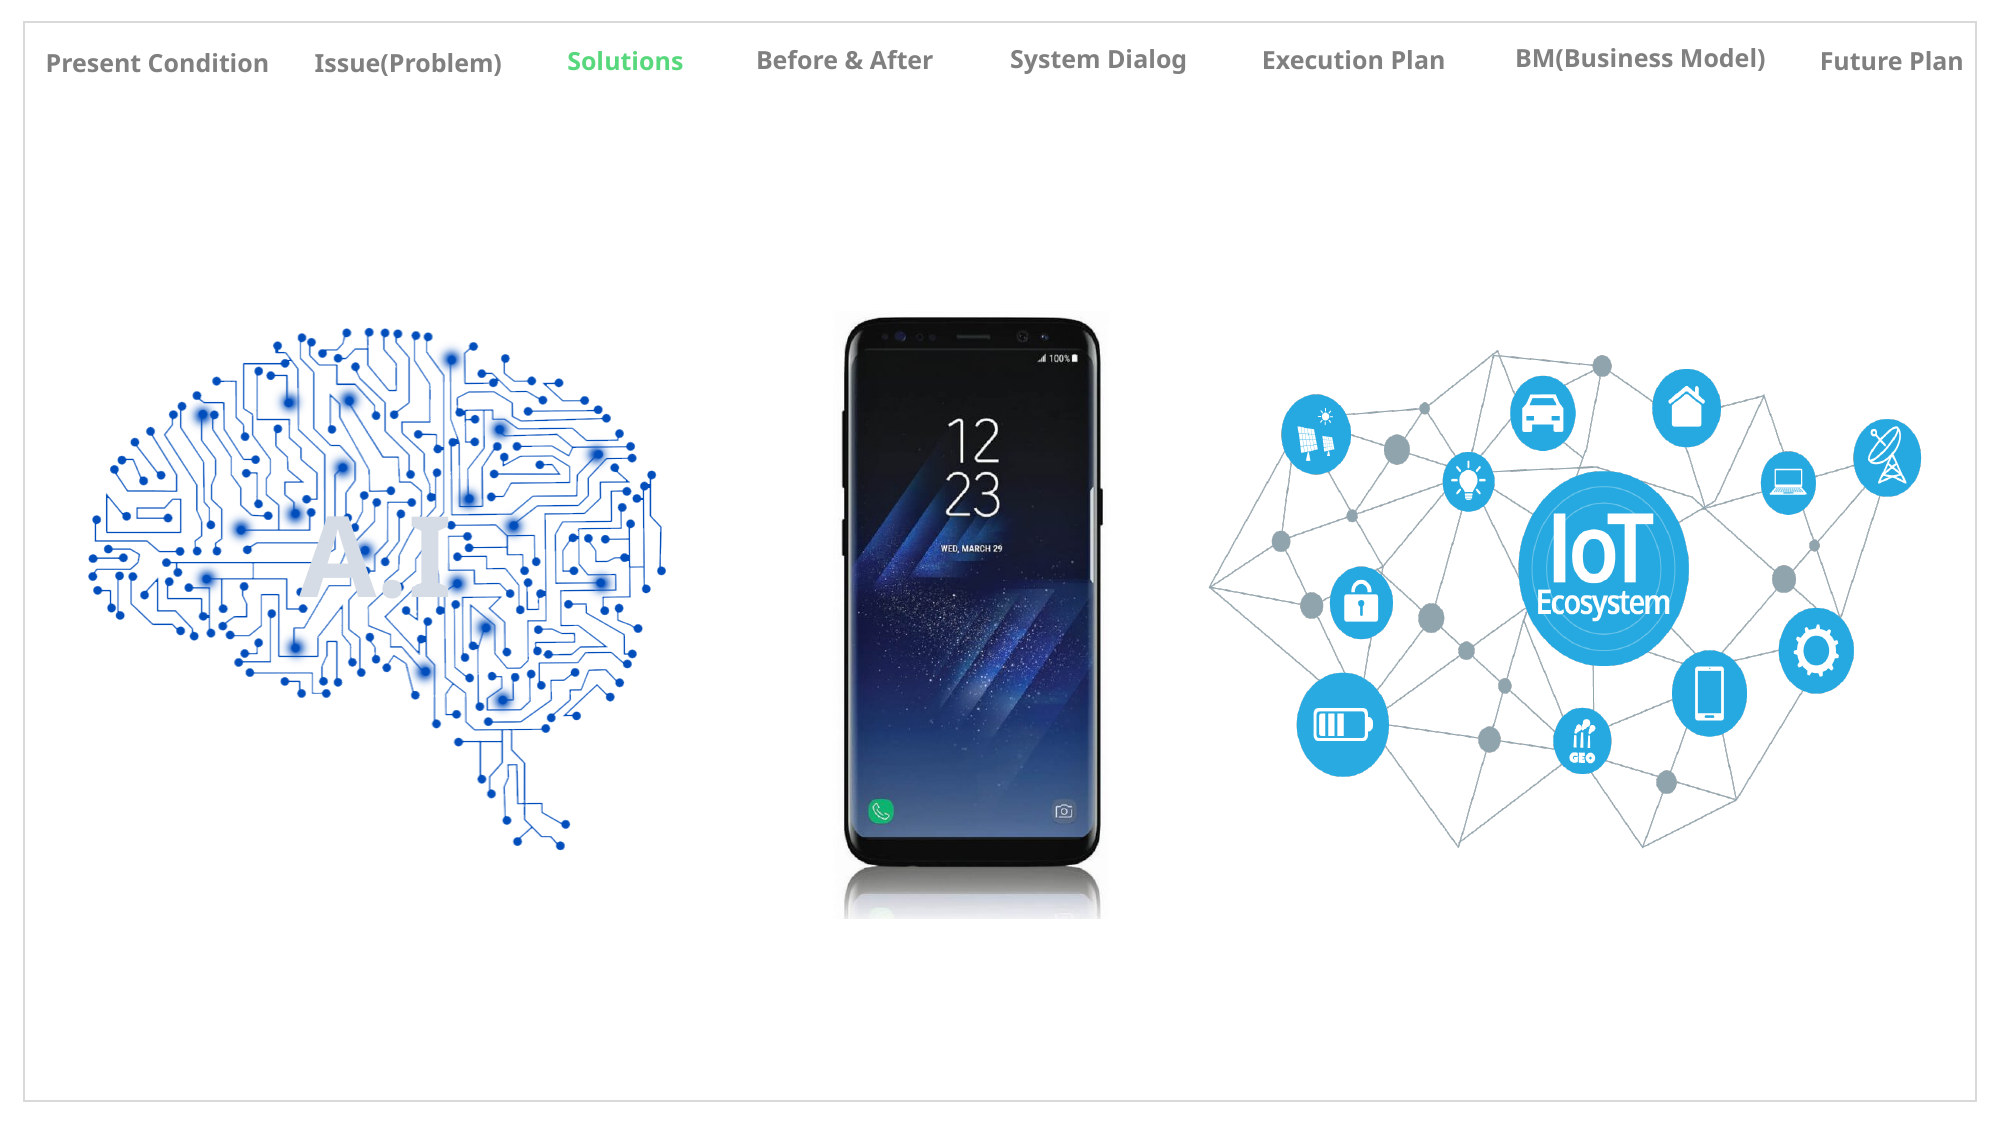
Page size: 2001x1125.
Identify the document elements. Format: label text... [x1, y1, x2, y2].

text_box Before & After [741, 36, 971, 82]
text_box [88, 327, 666, 851]
text_box Future Plan [1805, 38, 1988, 84]
text_box BM(Business Model) [1500, 35, 1788, 80]
text_box Issue(Problem) [299, 40, 643, 86]
text_box Execution Plan [1247, 36, 1477, 82]
text_box Solutions [552, 38, 703, 83]
text_box Present Condition [30, 40, 298, 86]
picture [585, 290, 1965, 919]
text_box [23, 21, 1977, 1102]
text_box System Dialog [995, 35, 1225, 81]
